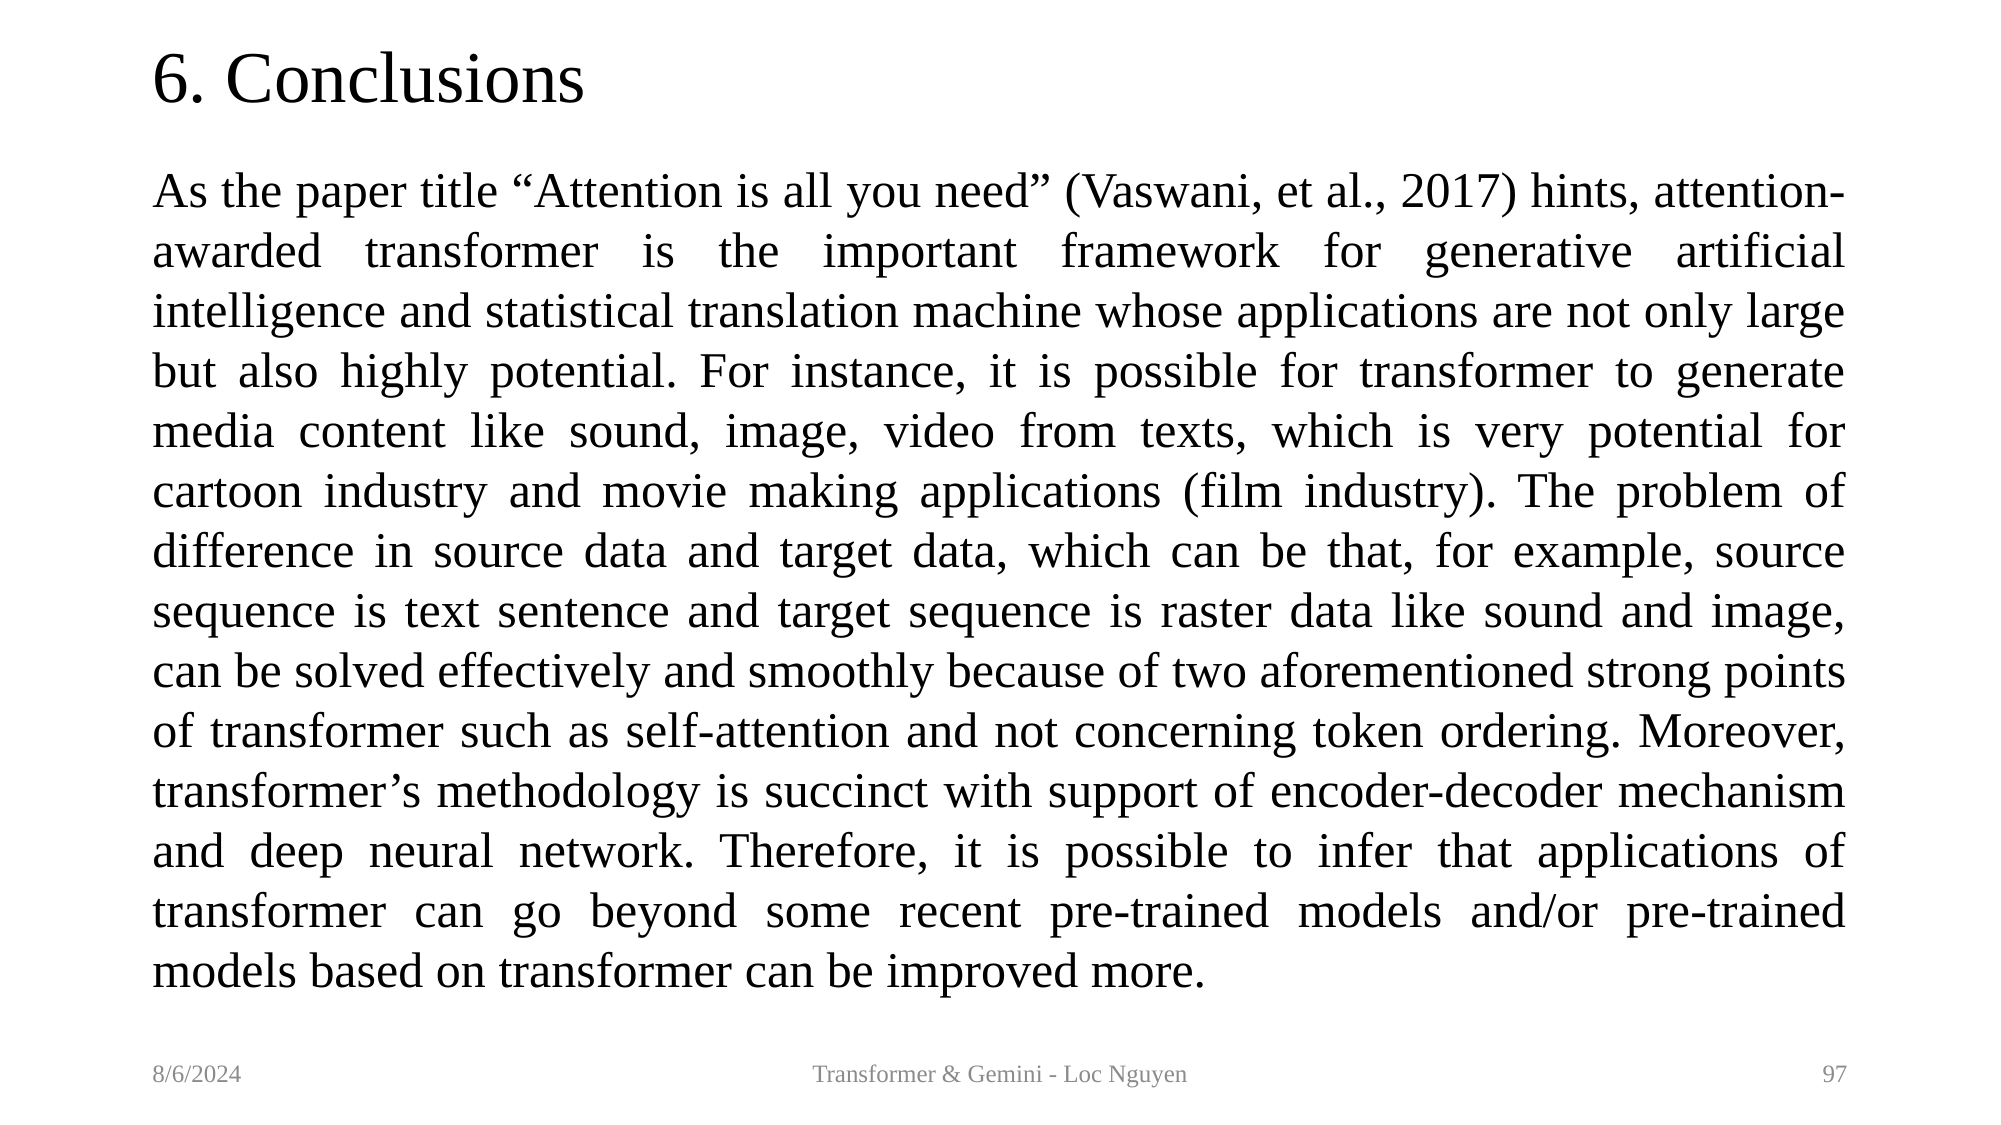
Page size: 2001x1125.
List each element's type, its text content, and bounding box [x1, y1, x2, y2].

slide_number 97 [1412, 1042, 1863, 1103]
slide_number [137, 1042, 588, 1103]
title 6. Conclusions [137, 19, 1863, 128]
list As the paper title “Attention is all you need” (Vaswani, et al., 2017) hints, attention-awarded transformer is the important framework for generative artificial intelligence and statistical translation machine whose applications are not only large but also highly potential. For instance, it is possible for transformer to generate media content like sound, image, video from texts, which is very potential for cartoon industry and movie making applications (film industry). The problem of difference in source data and target data, which can be that, for example, source sequence is text sentence and target sequence is raster data like sound and image, can be solved effectively and smoothly because of two aforementioned strong points of transformer such as self-attention and not concerning token ordering. Moreover, transformer’s methodology is succinct with support of encoder-decoder mechanism and deep neural network. Therefore, it is possible to infer that applications of transformer can go beyond some recent pre-trained models and/or pre-trained models based on transformer can be improved more. [137, 149, 1863, 1000]
footer Transformer & Gemini - Loc Nguyen [662, 1042, 1338, 1103]
